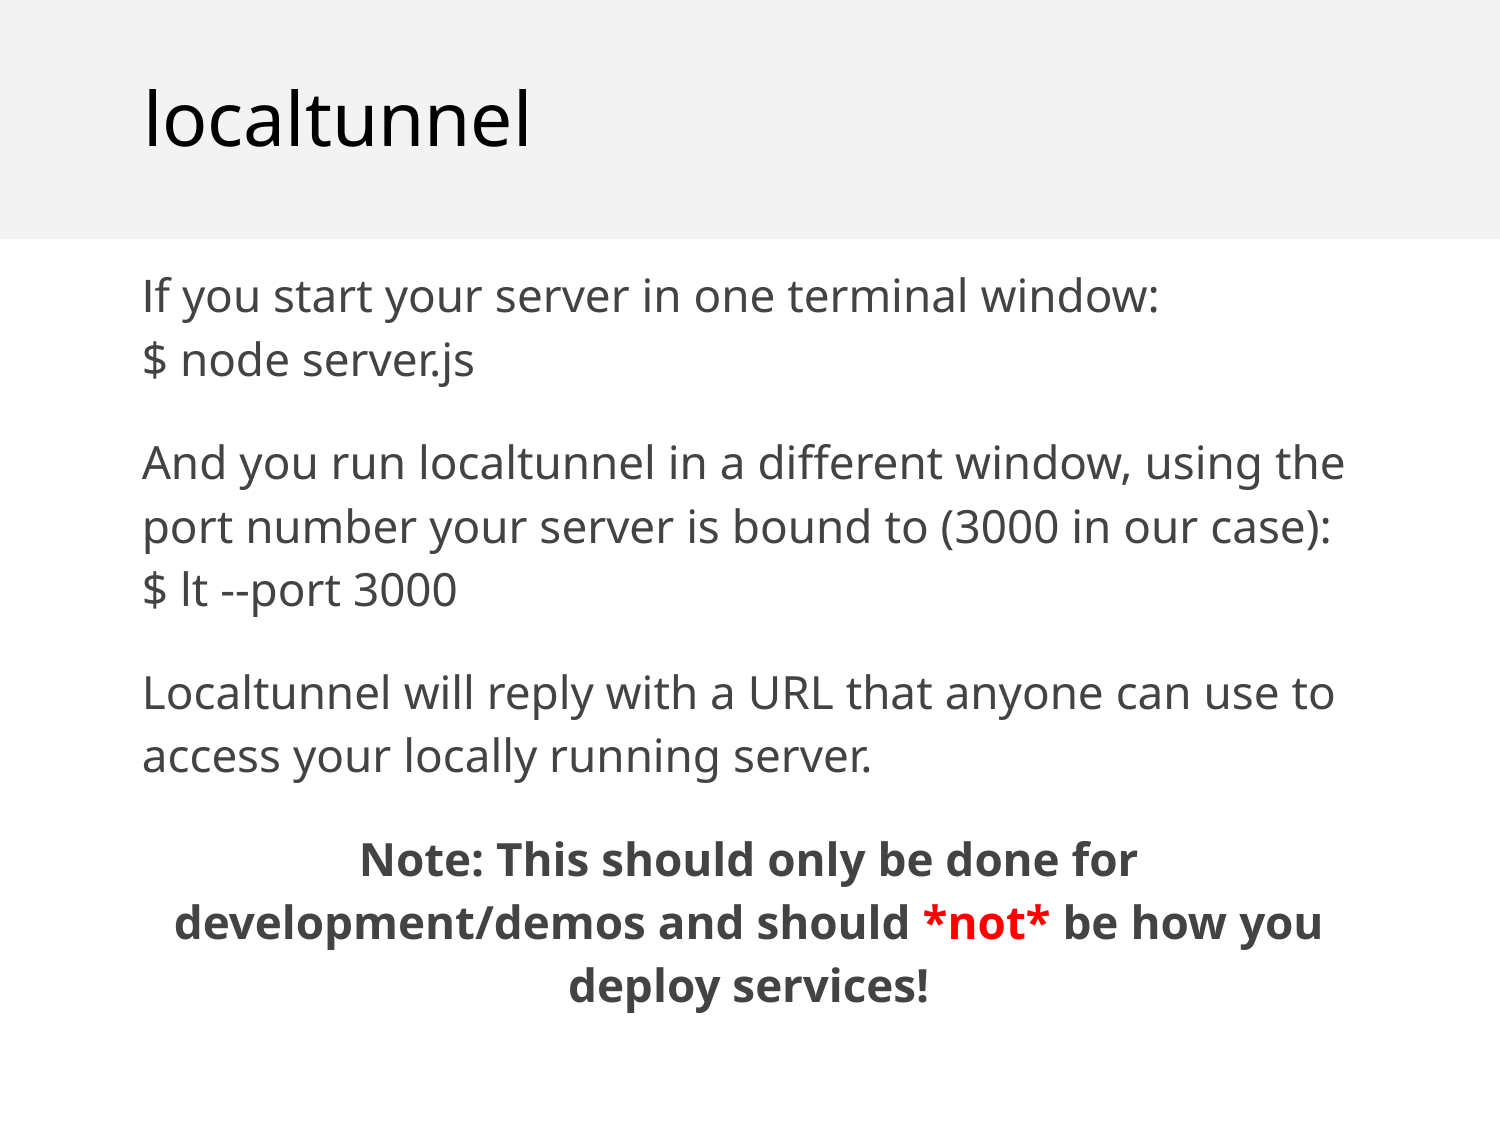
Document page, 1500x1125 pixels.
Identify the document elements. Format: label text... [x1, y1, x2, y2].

text_box If you start your server in one terminal window: $ node server.js And you run localtunnel in a different window, using the port number your server is bound to (3000 in our case): $ lt --port 3000 Localtunnel will reply with a URL that anyone can use to access your locally running server. Note: This should only be done for development/demos and should *not* be how you deploy services! [127, 238, 1371, 986]
text_box localtunnel [128, 56, 1372, 183]
